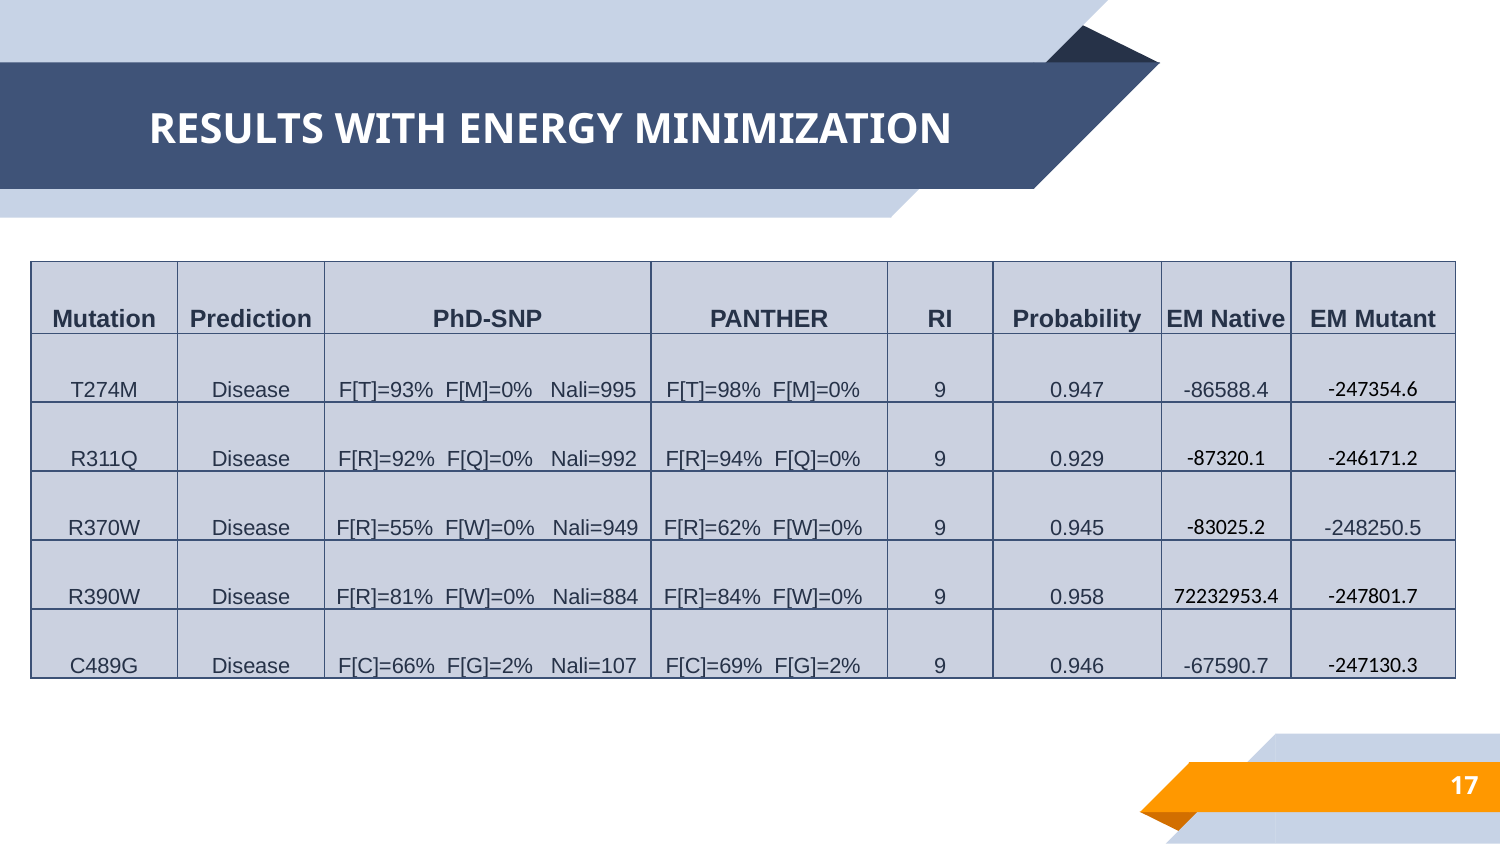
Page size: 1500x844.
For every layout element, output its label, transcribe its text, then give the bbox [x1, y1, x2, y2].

table_cell R311Q [32, 403, 177, 470]
table_cell 0.929 [994, 403, 1161, 470]
table_header EM Native [1162, 262, 1290, 333]
table_cell 72232953.4 [1162, 541, 1290, 608]
table_cell F[C]=69% F[G]=2% [652, 610, 887, 677]
table_cell 9 [888, 403, 992, 470]
table_cell -247801.7 [1292, 541, 1455, 608]
table_cell Disease [178, 403, 324, 470]
table_cell 9 [888, 610, 992, 677]
table_cell T274M [32, 334, 177, 401]
table_cell -67590.7 [1162, 610, 1290, 677]
table_cell F[R]=84% F[W]=0% [652, 541, 887, 608]
table_header PhD-SNP [325, 262, 650, 333]
table_cell Disease [178, 541, 324, 608]
table_cell F[T]=93% F[M]=0% Nali=995 [325, 334, 650, 401]
table_cell -246171.2 [1292, 403, 1455, 470]
table_cell -87320.1 [1162, 403, 1290, 470]
table_cell 9 [888, 472, 992, 539]
table_header PANTHER [652, 262, 887, 333]
table_header Prediction [178, 262, 324, 333]
table_cell F[R]=92% F[Q]=0% Nali=992 [325, 403, 650, 470]
table_cell R370W [32, 472, 177, 539]
table_header EM Mutant [1292, 262, 1455, 333]
table_cell 9 [888, 541, 992, 608]
table_header Mutation [32, 262, 177, 333]
table_cell F[T]=98% F[M]=0% [652, 334, 887, 401]
table_cell R390W [32, 541, 177, 608]
table_cell F[R]=55% F[W]=0% Nali=949 [325, 472, 650, 539]
table_cell Disease [178, 334, 324, 401]
table_cell F[R]=94% F[Q]=0% [652, 403, 887, 470]
table_cell F[C]=66% F[G]=2% Nali=107 [325, 610, 650, 677]
table_cell Disease [178, 610, 324, 677]
table_header RI [888, 262, 992, 333]
table_cell C489G [32, 610, 177, 677]
table_cell F[R]=62% F[W]=0% [652, 472, 887, 539]
table_header Probability [994, 262, 1161, 333]
table_cell Disease [178, 472, 324, 539]
table_cell 0.947 [994, 334, 1161, 401]
slide_number 17 [1249, 760, 1494, 813]
table_cell -248250.5 [1292, 472, 1455, 539]
table_cell 0.946 [994, 610, 1161, 677]
title RESULTS WITH ENERGY MINIMIZATION [133, 64, 997, 190]
table_cell -83025.2 [1162, 472, 1290, 539]
table_cell 9 [888, 334, 992, 401]
table_cell F[R]=81% F[W]=0% Nali=884 [325, 541, 650, 608]
table_cell 0.958 [994, 541, 1161, 608]
table_cell -247354.6 [1292, 334, 1455, 401]
table_cell -86588.4 [1162, 334, 1290, 401]
table_cell -247130.3 [1292, 610, 1455, 677]
table_cell 0.945 [994, 472, 1161, 539]
